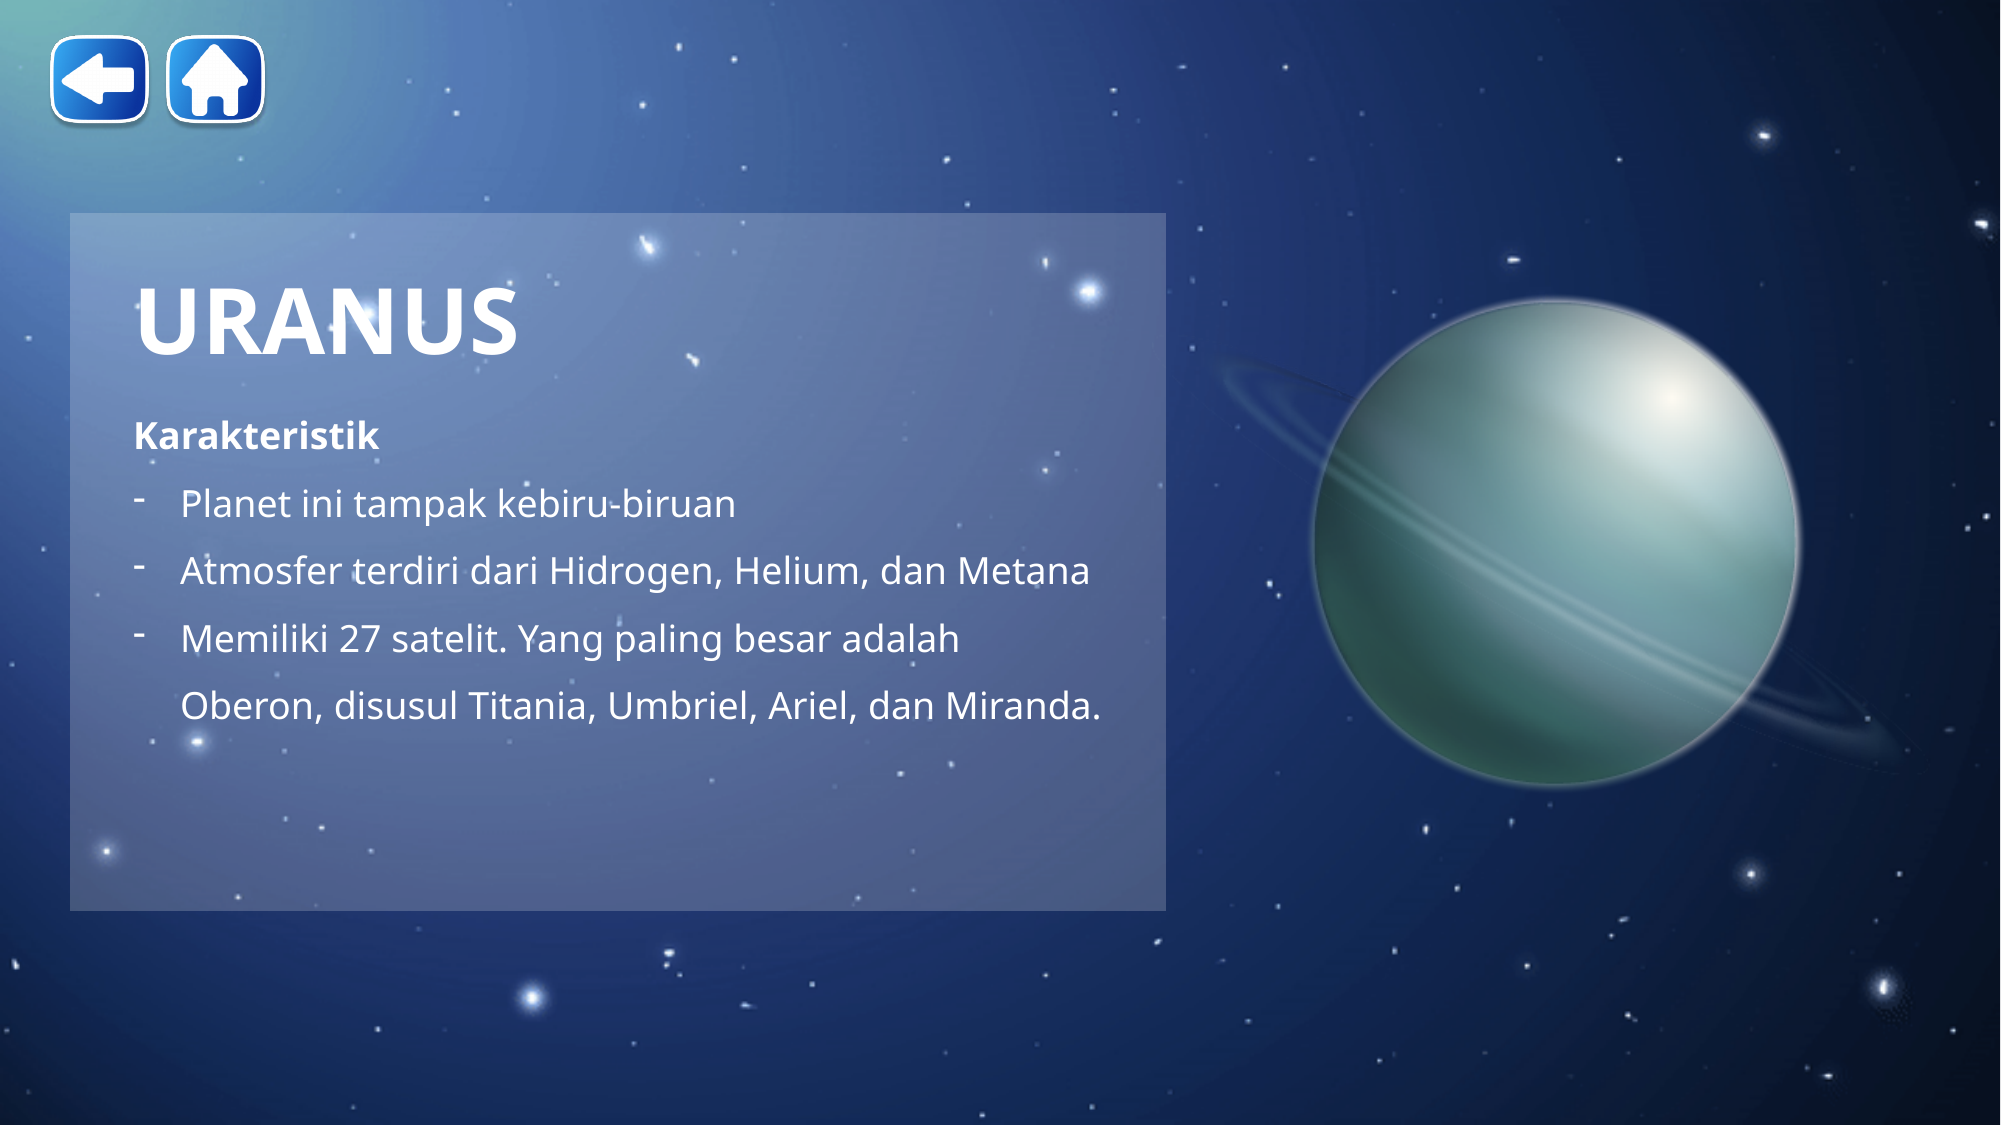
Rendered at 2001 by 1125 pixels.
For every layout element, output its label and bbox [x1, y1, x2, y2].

picture [0, 0, 2001, 1125]
text_box [118, 256, 1119, 869]
